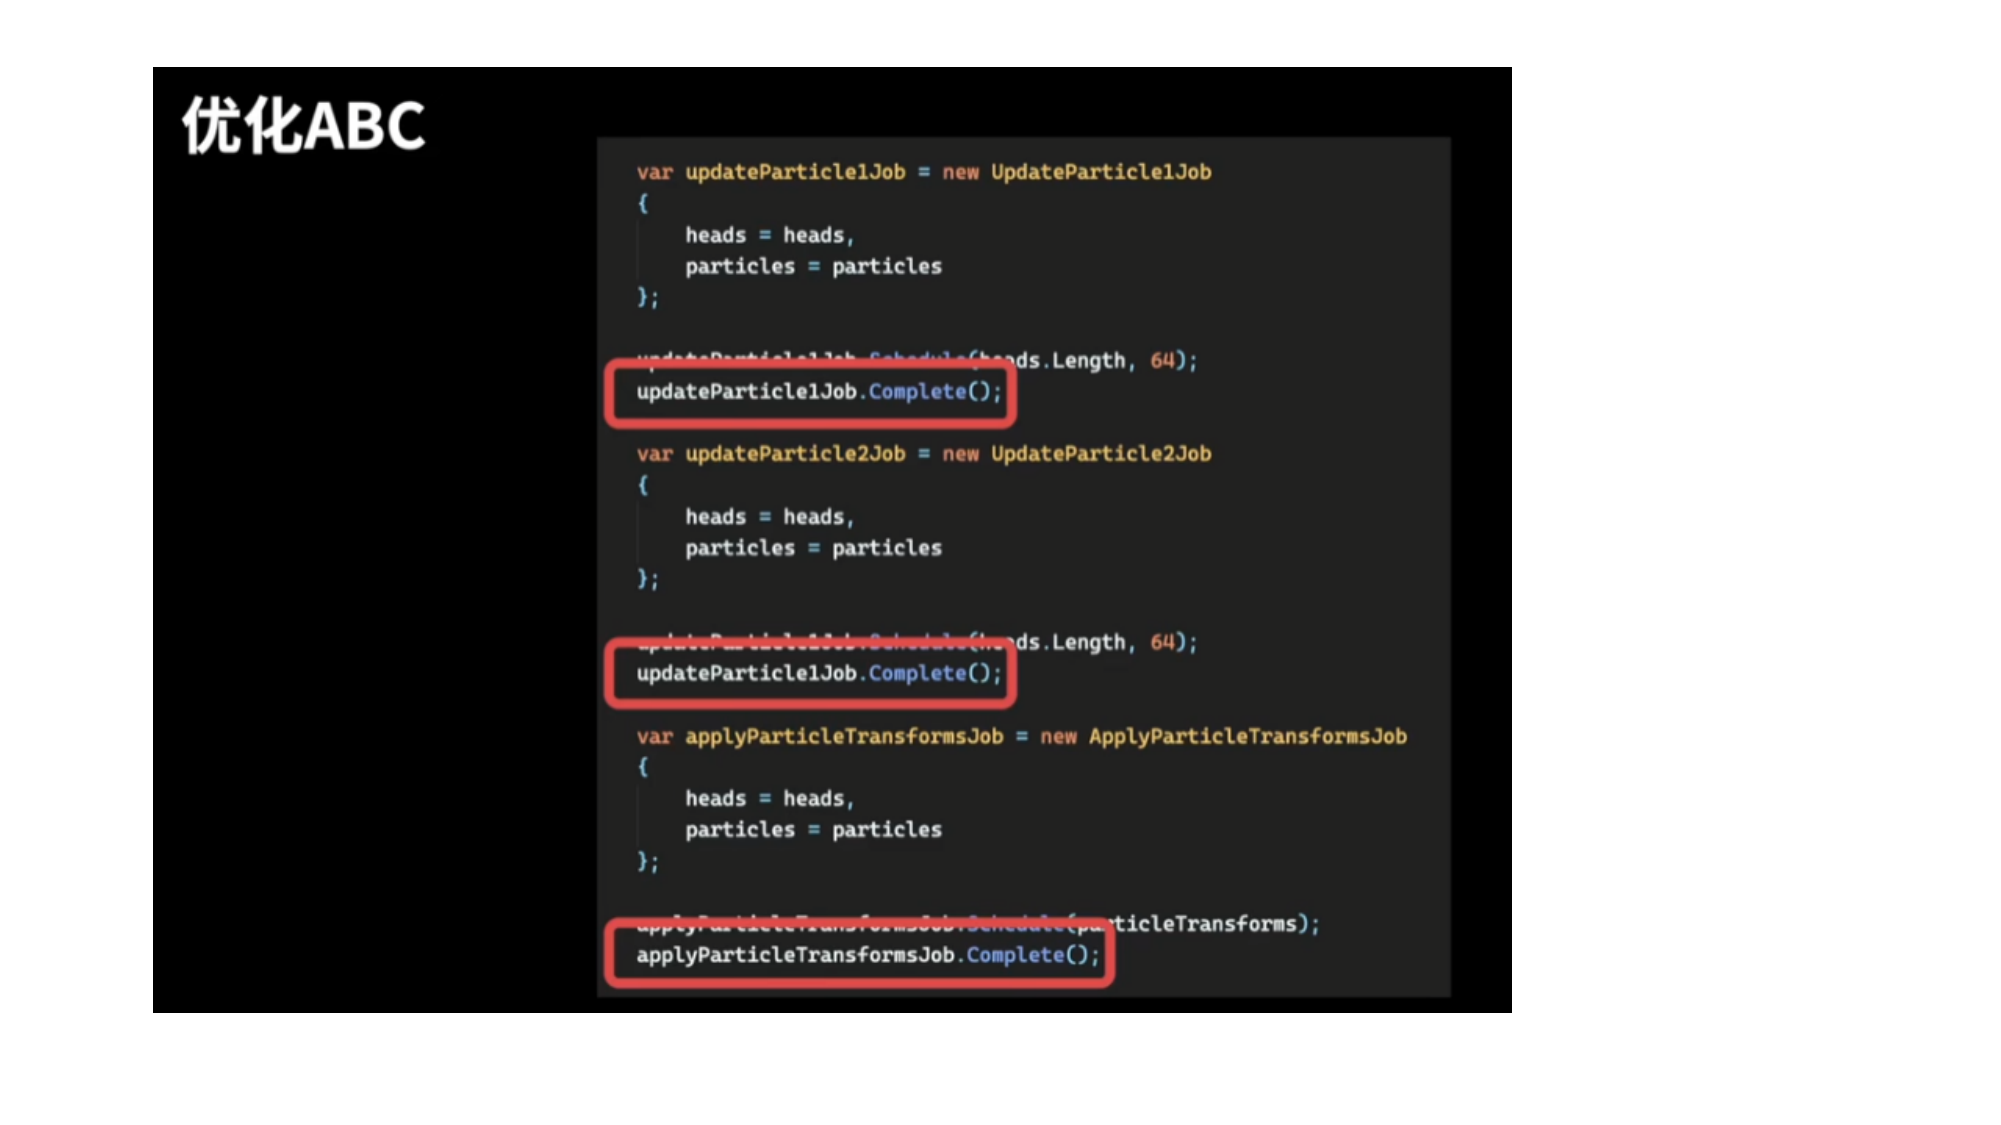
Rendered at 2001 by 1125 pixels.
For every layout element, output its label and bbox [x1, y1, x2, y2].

picture [153, 67, 1512, 1013]
